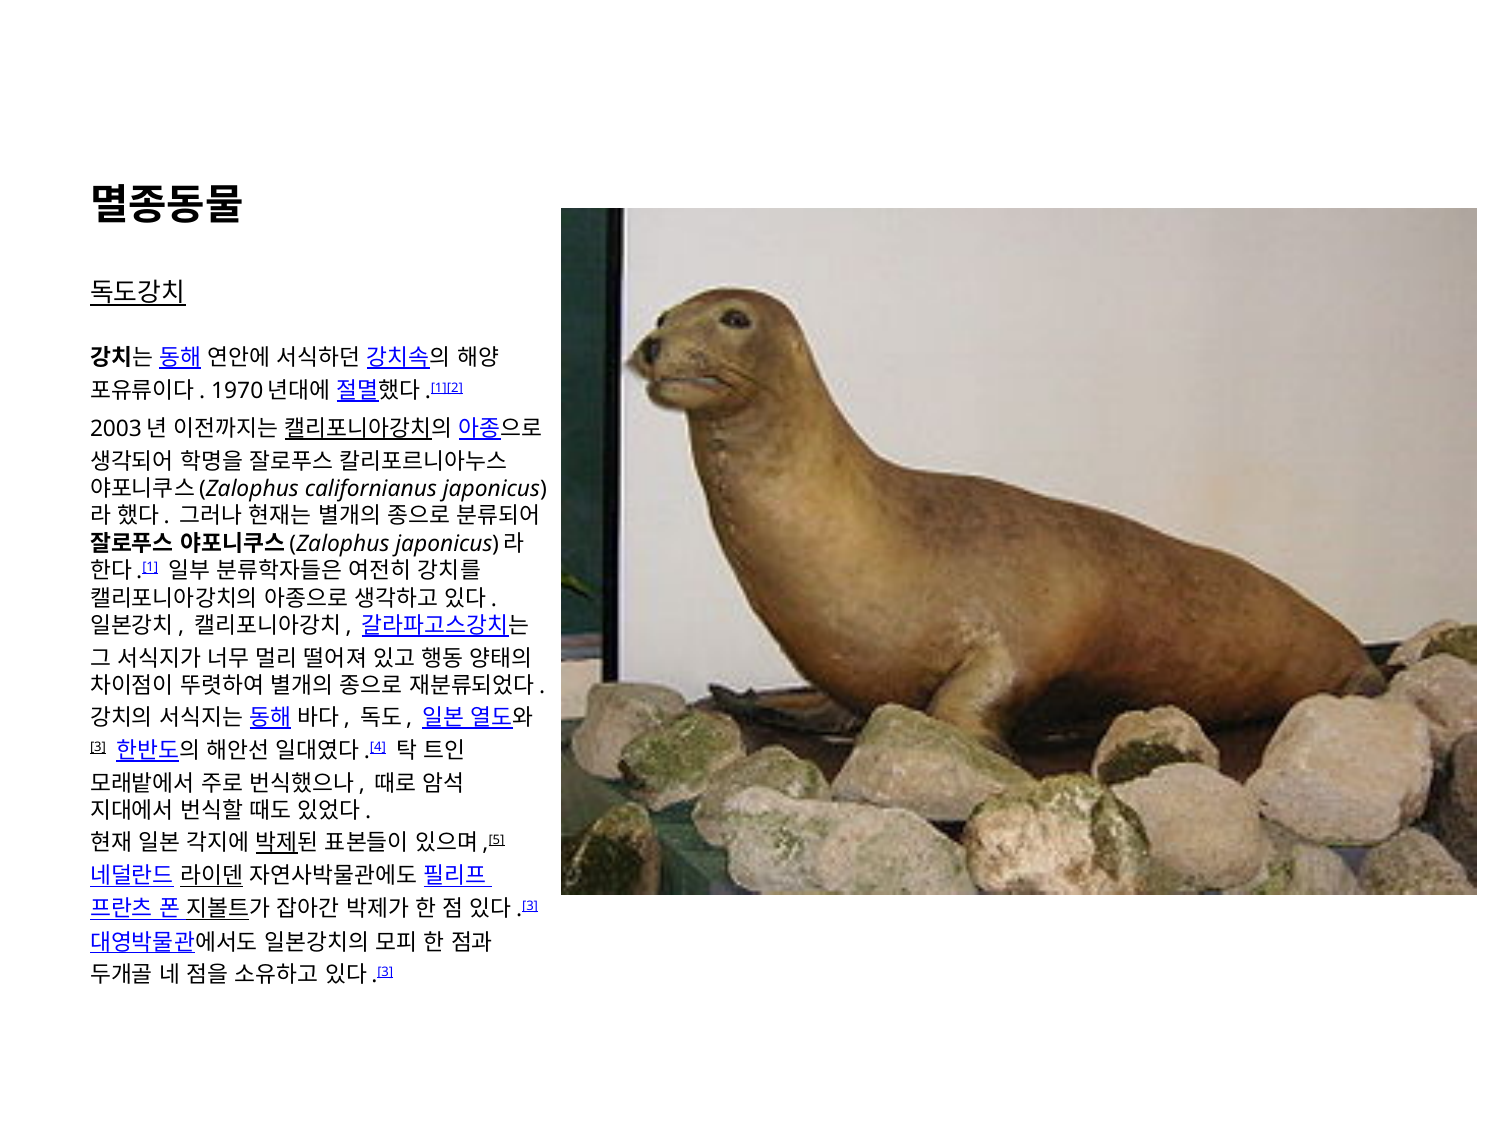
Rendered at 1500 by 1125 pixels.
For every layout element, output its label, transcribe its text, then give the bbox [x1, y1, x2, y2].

title 멸종동물 [75, 44, 569, 235]
list 독도강치 강치는 동해 연안에 서식하던 강치속의 해양 포유류이다. 1970년대에 절멸했다.[1][2] 2003년 이전까지는 캘리포니아강치의 아종으로 생각되어 학명을 잘로푸스 칼리포르니아누스 야포니쿠스(Zalophus californianus japonicus)라 했다. 그러나 현재는 별개의 종으로 분류되어 잘로푸스 야포니쿠스(Zalophus japonicus)라 한다.[1] 일부 분류학자들은 여전히 강치를 캘리포니아강치의 아종으로 생각하고 있다. 일본강치, 캘리포니아강치, 갈라파고스강치는 그 서식지가 너무 멀리 떨어져 있고 행동 양태의 차이점이 뚜렷하여 별개의 종으로 재분류되었다. 강치의 서식지는 동해 바다, 독도, 일본 열도와[3] 한반도의 해안선 일대였다.[4] 탁 트인 모래밭에서 주로 번식했으나, 때로 암석 지대에서 번식할 때도 있었다. 현재 일본 각지에 박제된 표본들이 있으며,[5] 네덜란드 라이덴 자연사박물관에도 필리프 프란츠 폰 지볼트가 잡아간 박제가 한 점 있다.[3] 대영박물관에서도 일본강치의 모피 한 점과 두개골 네 점을 소유하고 있다.[3] [75, 235, 569, 1005]
picture [560, 207, 1477, 895]
